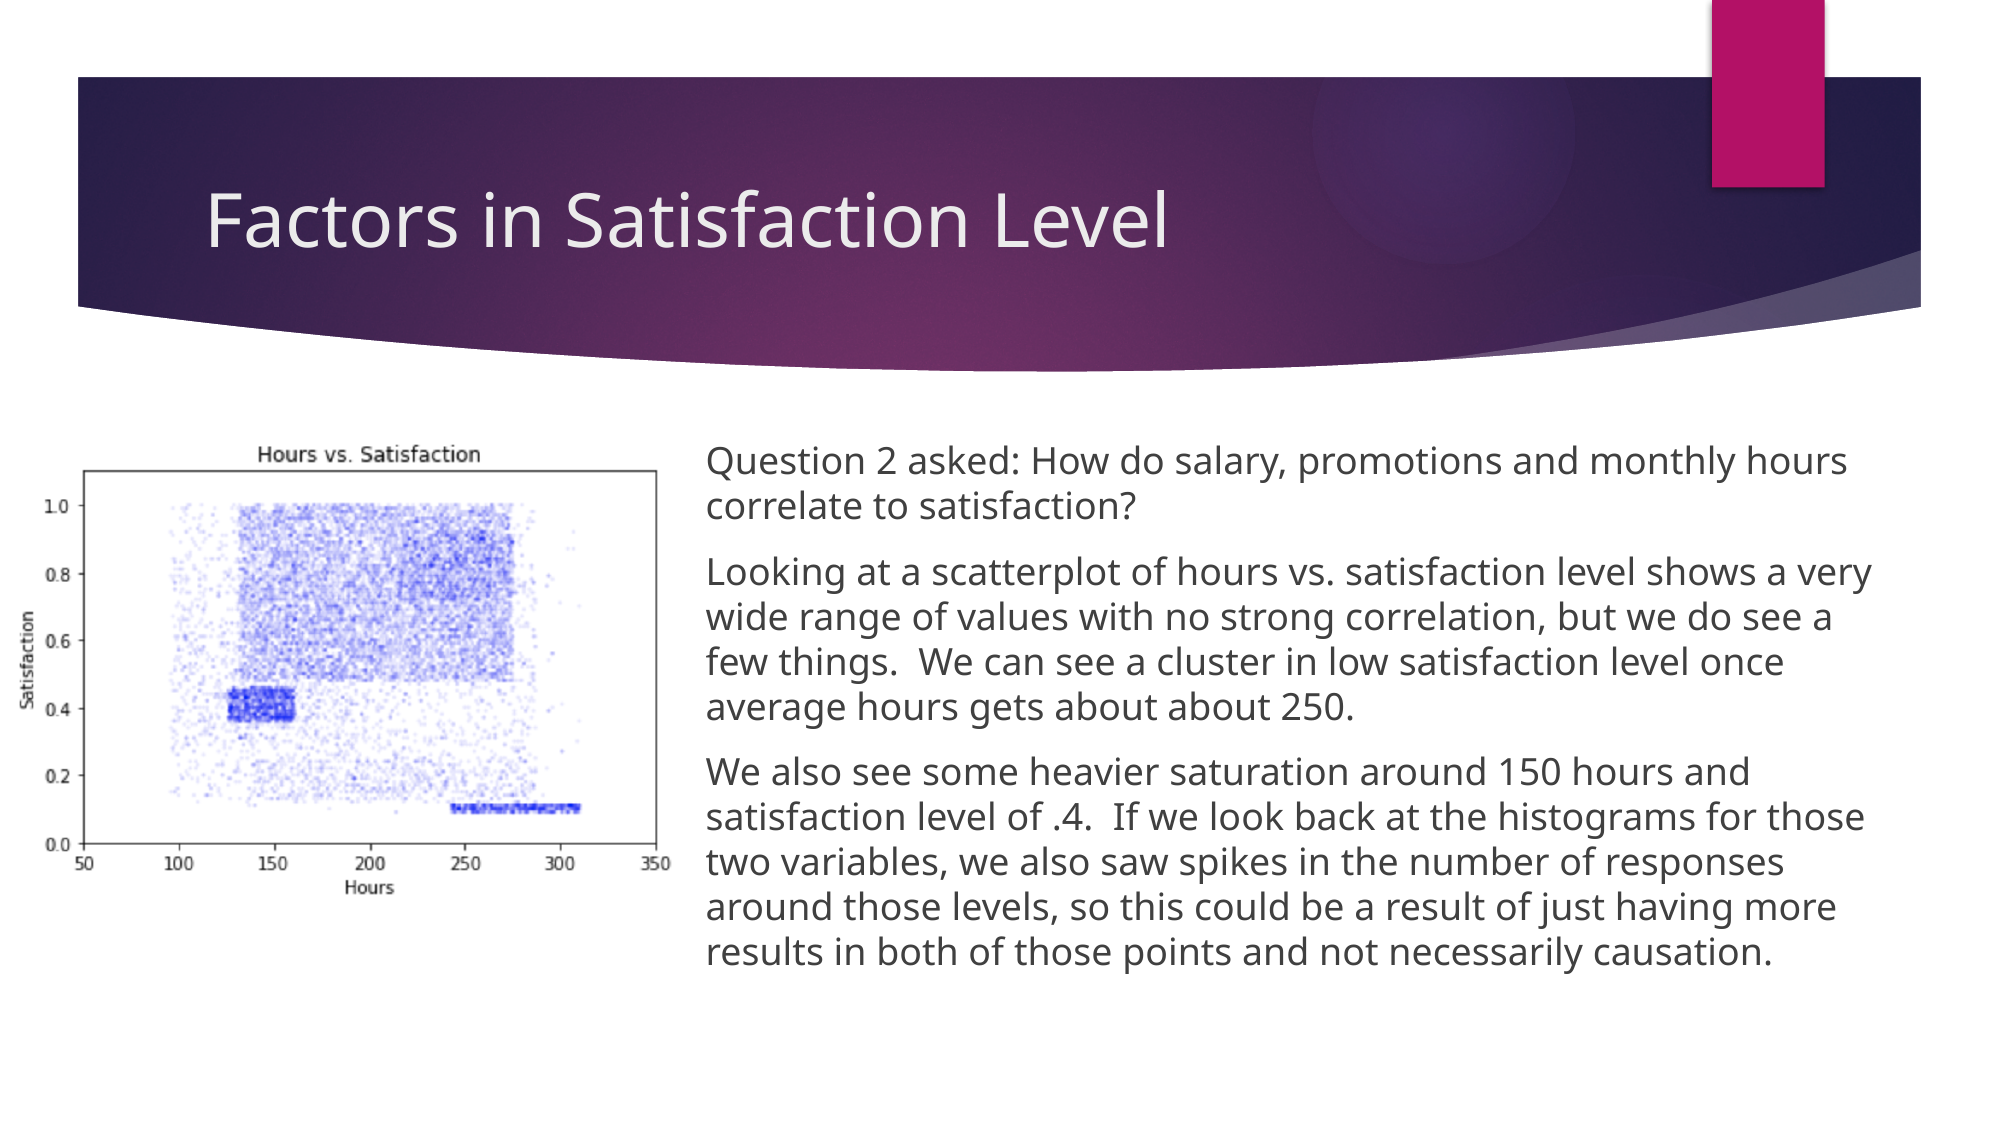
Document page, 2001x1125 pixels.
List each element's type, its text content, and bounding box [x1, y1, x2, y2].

picture [9, 428, 691, 910]
list Question 2 asked: How do salary, promotions and monthly hours correlate to satisfaction? Looking at a scatterplot of hours vs. satisfaction level shows a very wide range of values with no strong correlation, but we do see a few things. We can see a cluster in low satisfaction level once average hours gets about about 250. We also see some heavier saturation around 150 hours and satisfaction level of .4. If we look back at the histograms for those two variables, we also saw spikes in the number of responses around those levels, so this could be a result of just having more results in both of those points and not necessarily causation. [690, 429, 1909, 1049]
title Factors in Satisfaction Level [189, 159, 1627, 276]
